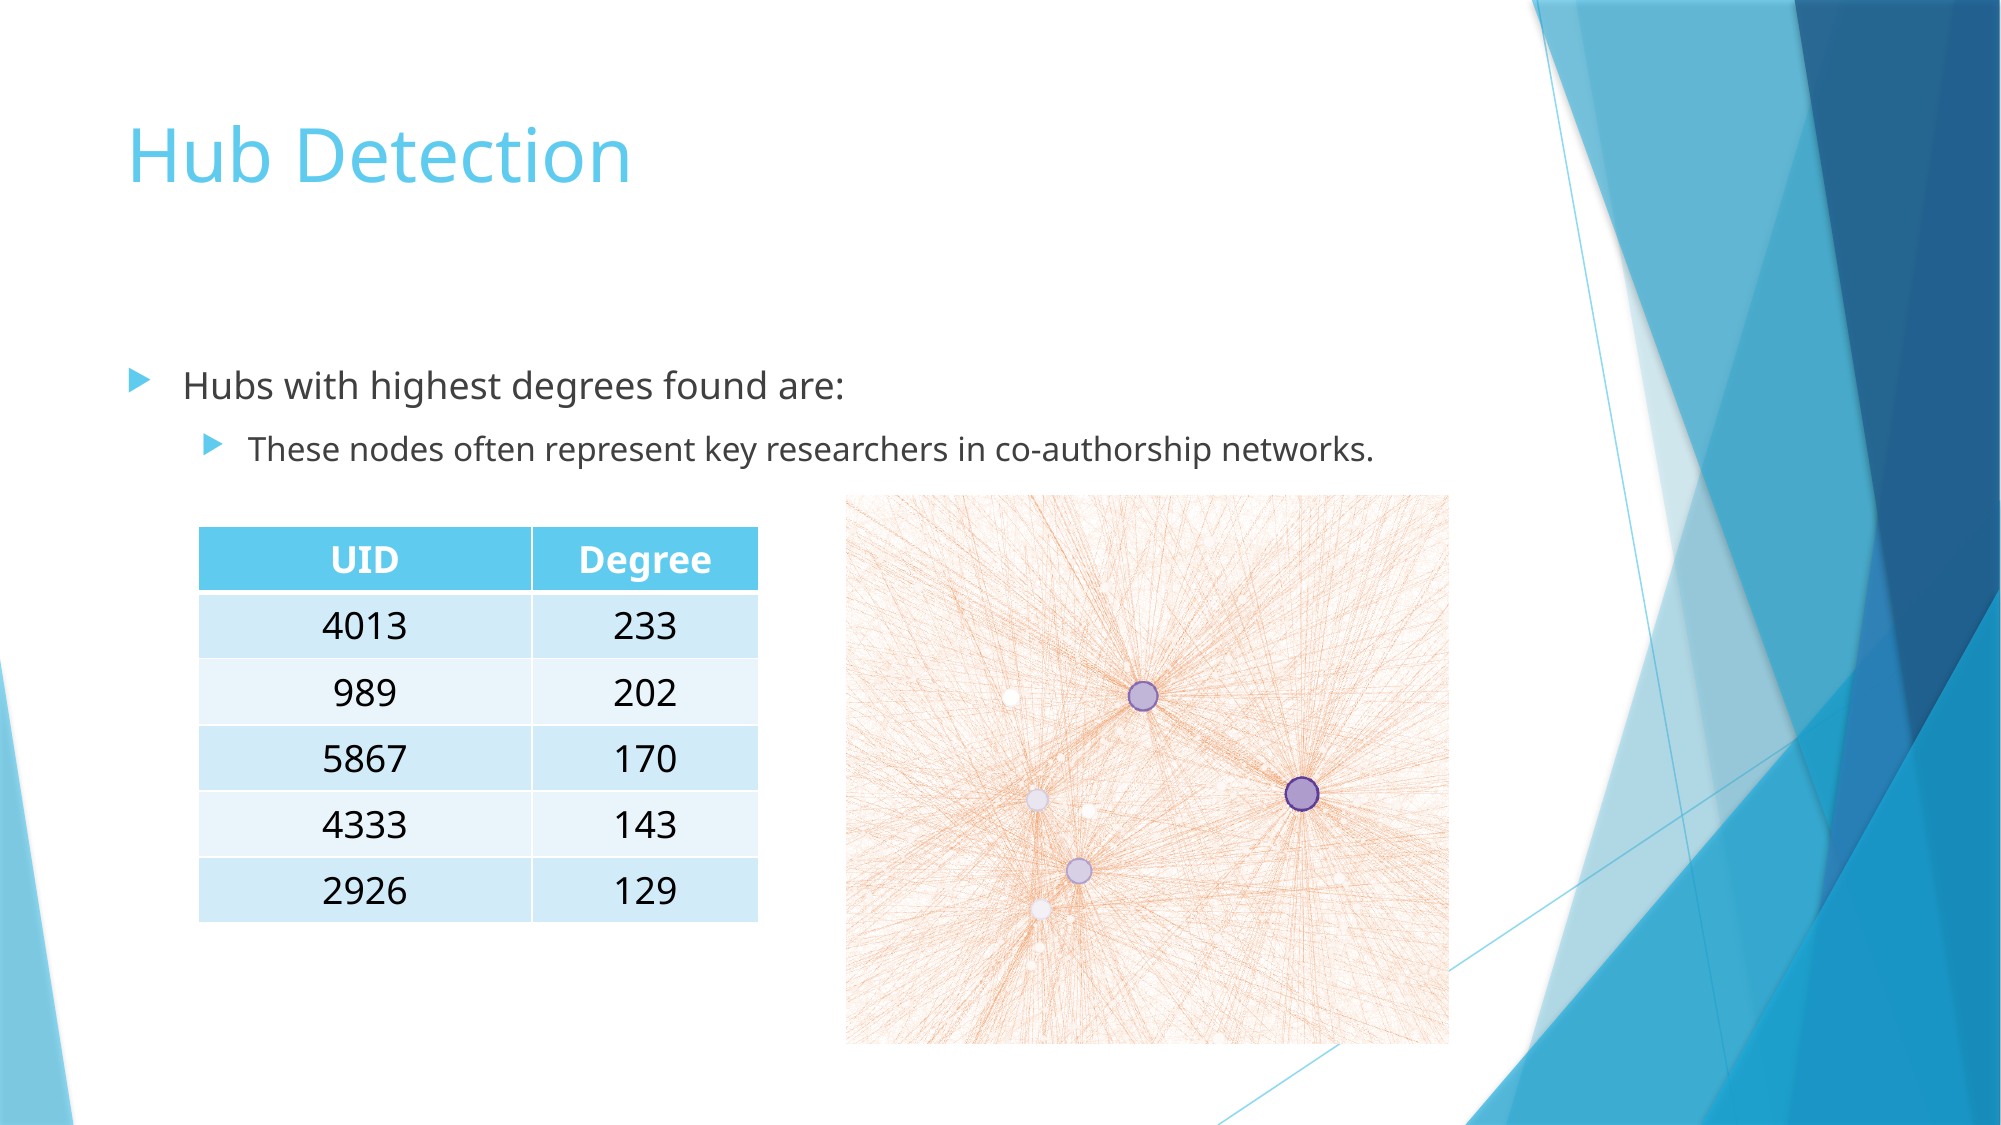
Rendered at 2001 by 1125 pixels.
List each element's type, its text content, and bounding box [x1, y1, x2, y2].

table_cell 4013 [199, 595, 531, 658]
table_cell 202 [533, 659, 758, 724]
table_cell 170 [533, 726, 758, 790]
table_cell 5867 [199, 726, 531, 790]
table_cell 143 [533, 792, 758, 856]
list Hubs with highest degrees found are: These nodes often represent key researchers in co-authorship networks. [111, 354, 1522, 992]
table_header Degree [533, 527, 758, 590]
table_cell 989 [199, 659, 531, 724]
picture [845, 495, 1450, 1044]
table_header UID [199, 527, 531, 590]
table_cell 2926 [199, 858, 531, 922]
title Hub Detection [111, 99, 1522, 317]
table_cell 129 [533, 858, 758, 922]
table_cell 233 [533, 595, 758, 658]
table_cell 4333 [199, 792, 531, 856]
